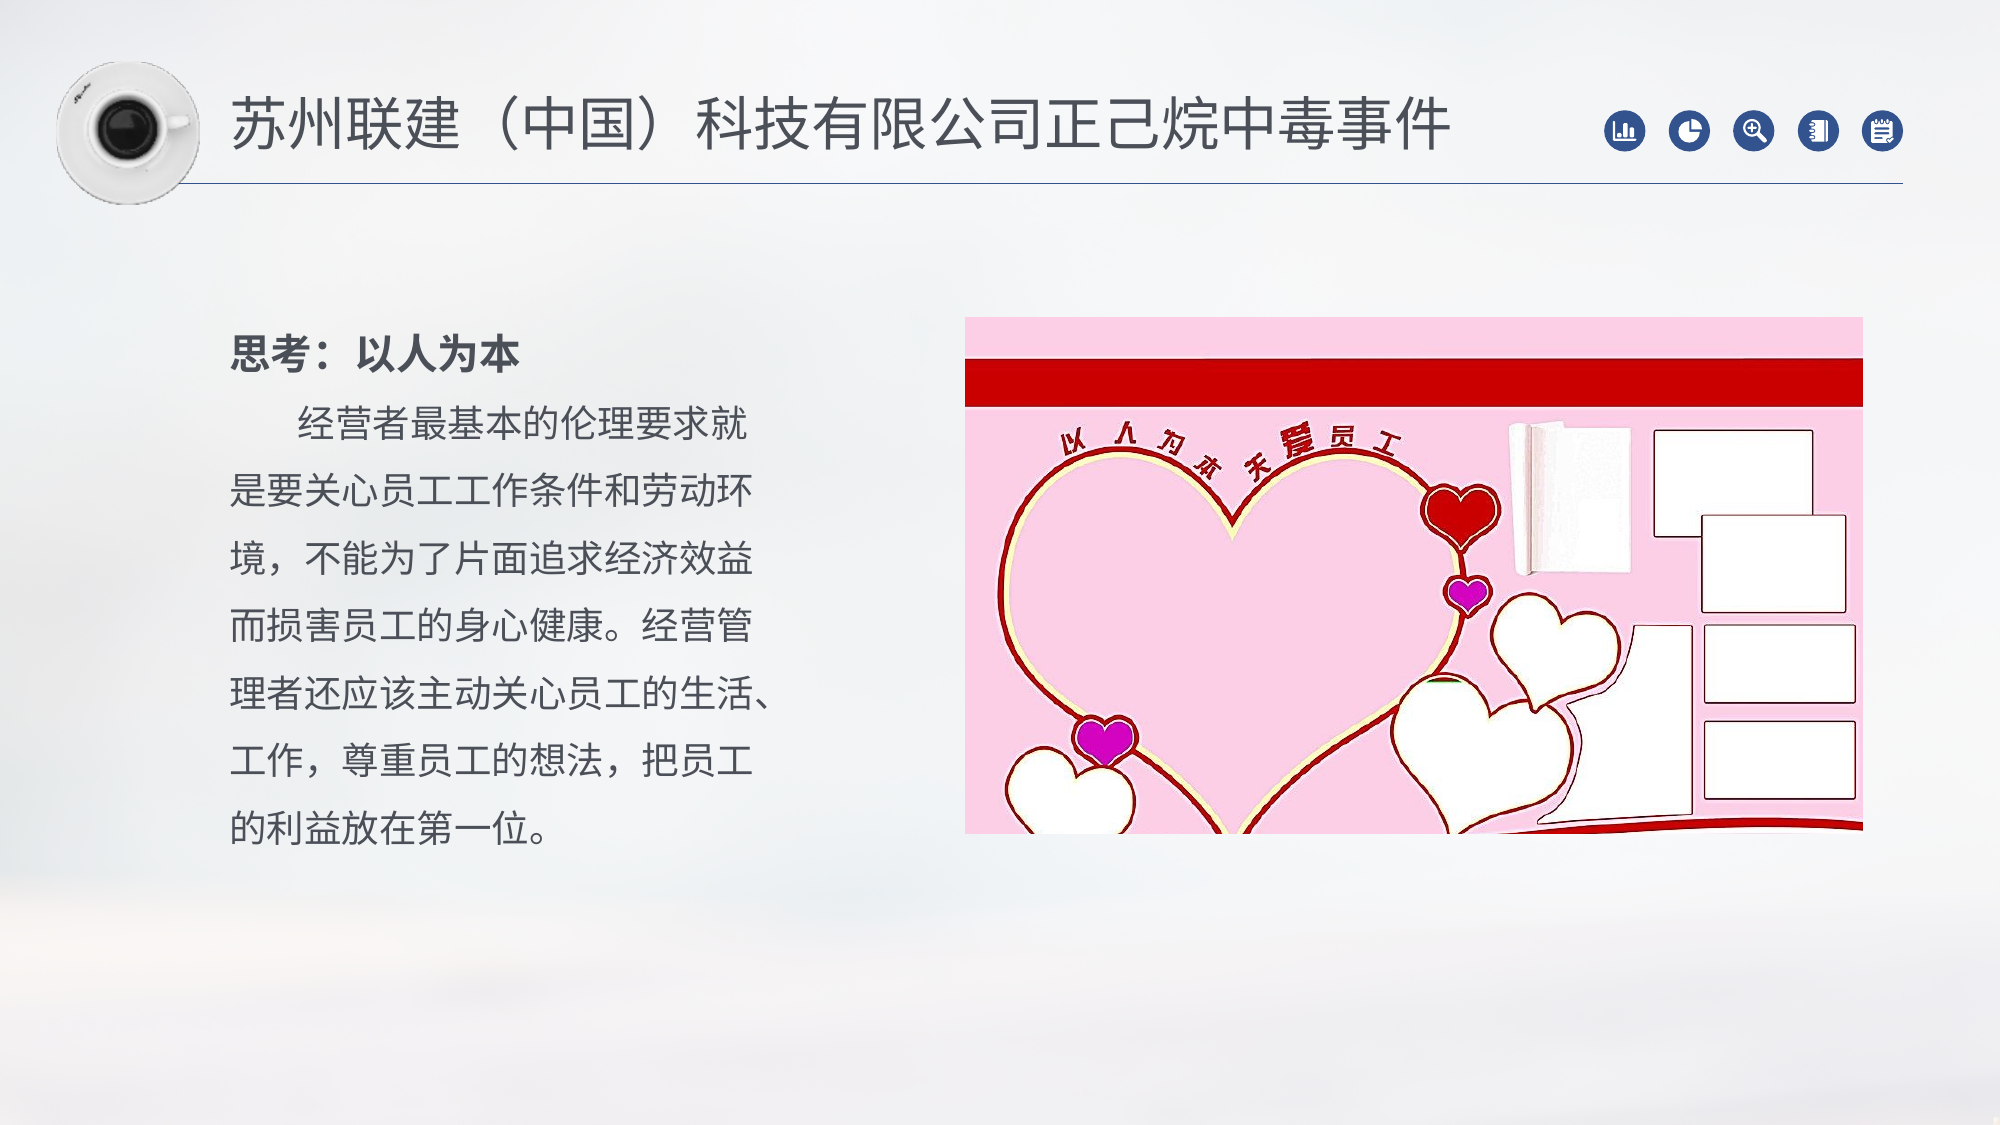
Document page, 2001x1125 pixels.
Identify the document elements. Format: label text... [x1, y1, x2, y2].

picture [0, 0, 2000, 1125]
text_box 苏州联建（中国）科技有限公司正己烷中毒事件 [214, 79, 1583, 165]
text_box 思考：以人为本 经营者最基本的伦理要求就是要关心员工工作条件和劳动环境，不能为了片面追求经济效益而损害员工的身心健康。经营管理者还应该主动关心员工的生活、工作，尊重员工的想法，把员工的利益放在第一位。 [214, 295, 785, 858]
